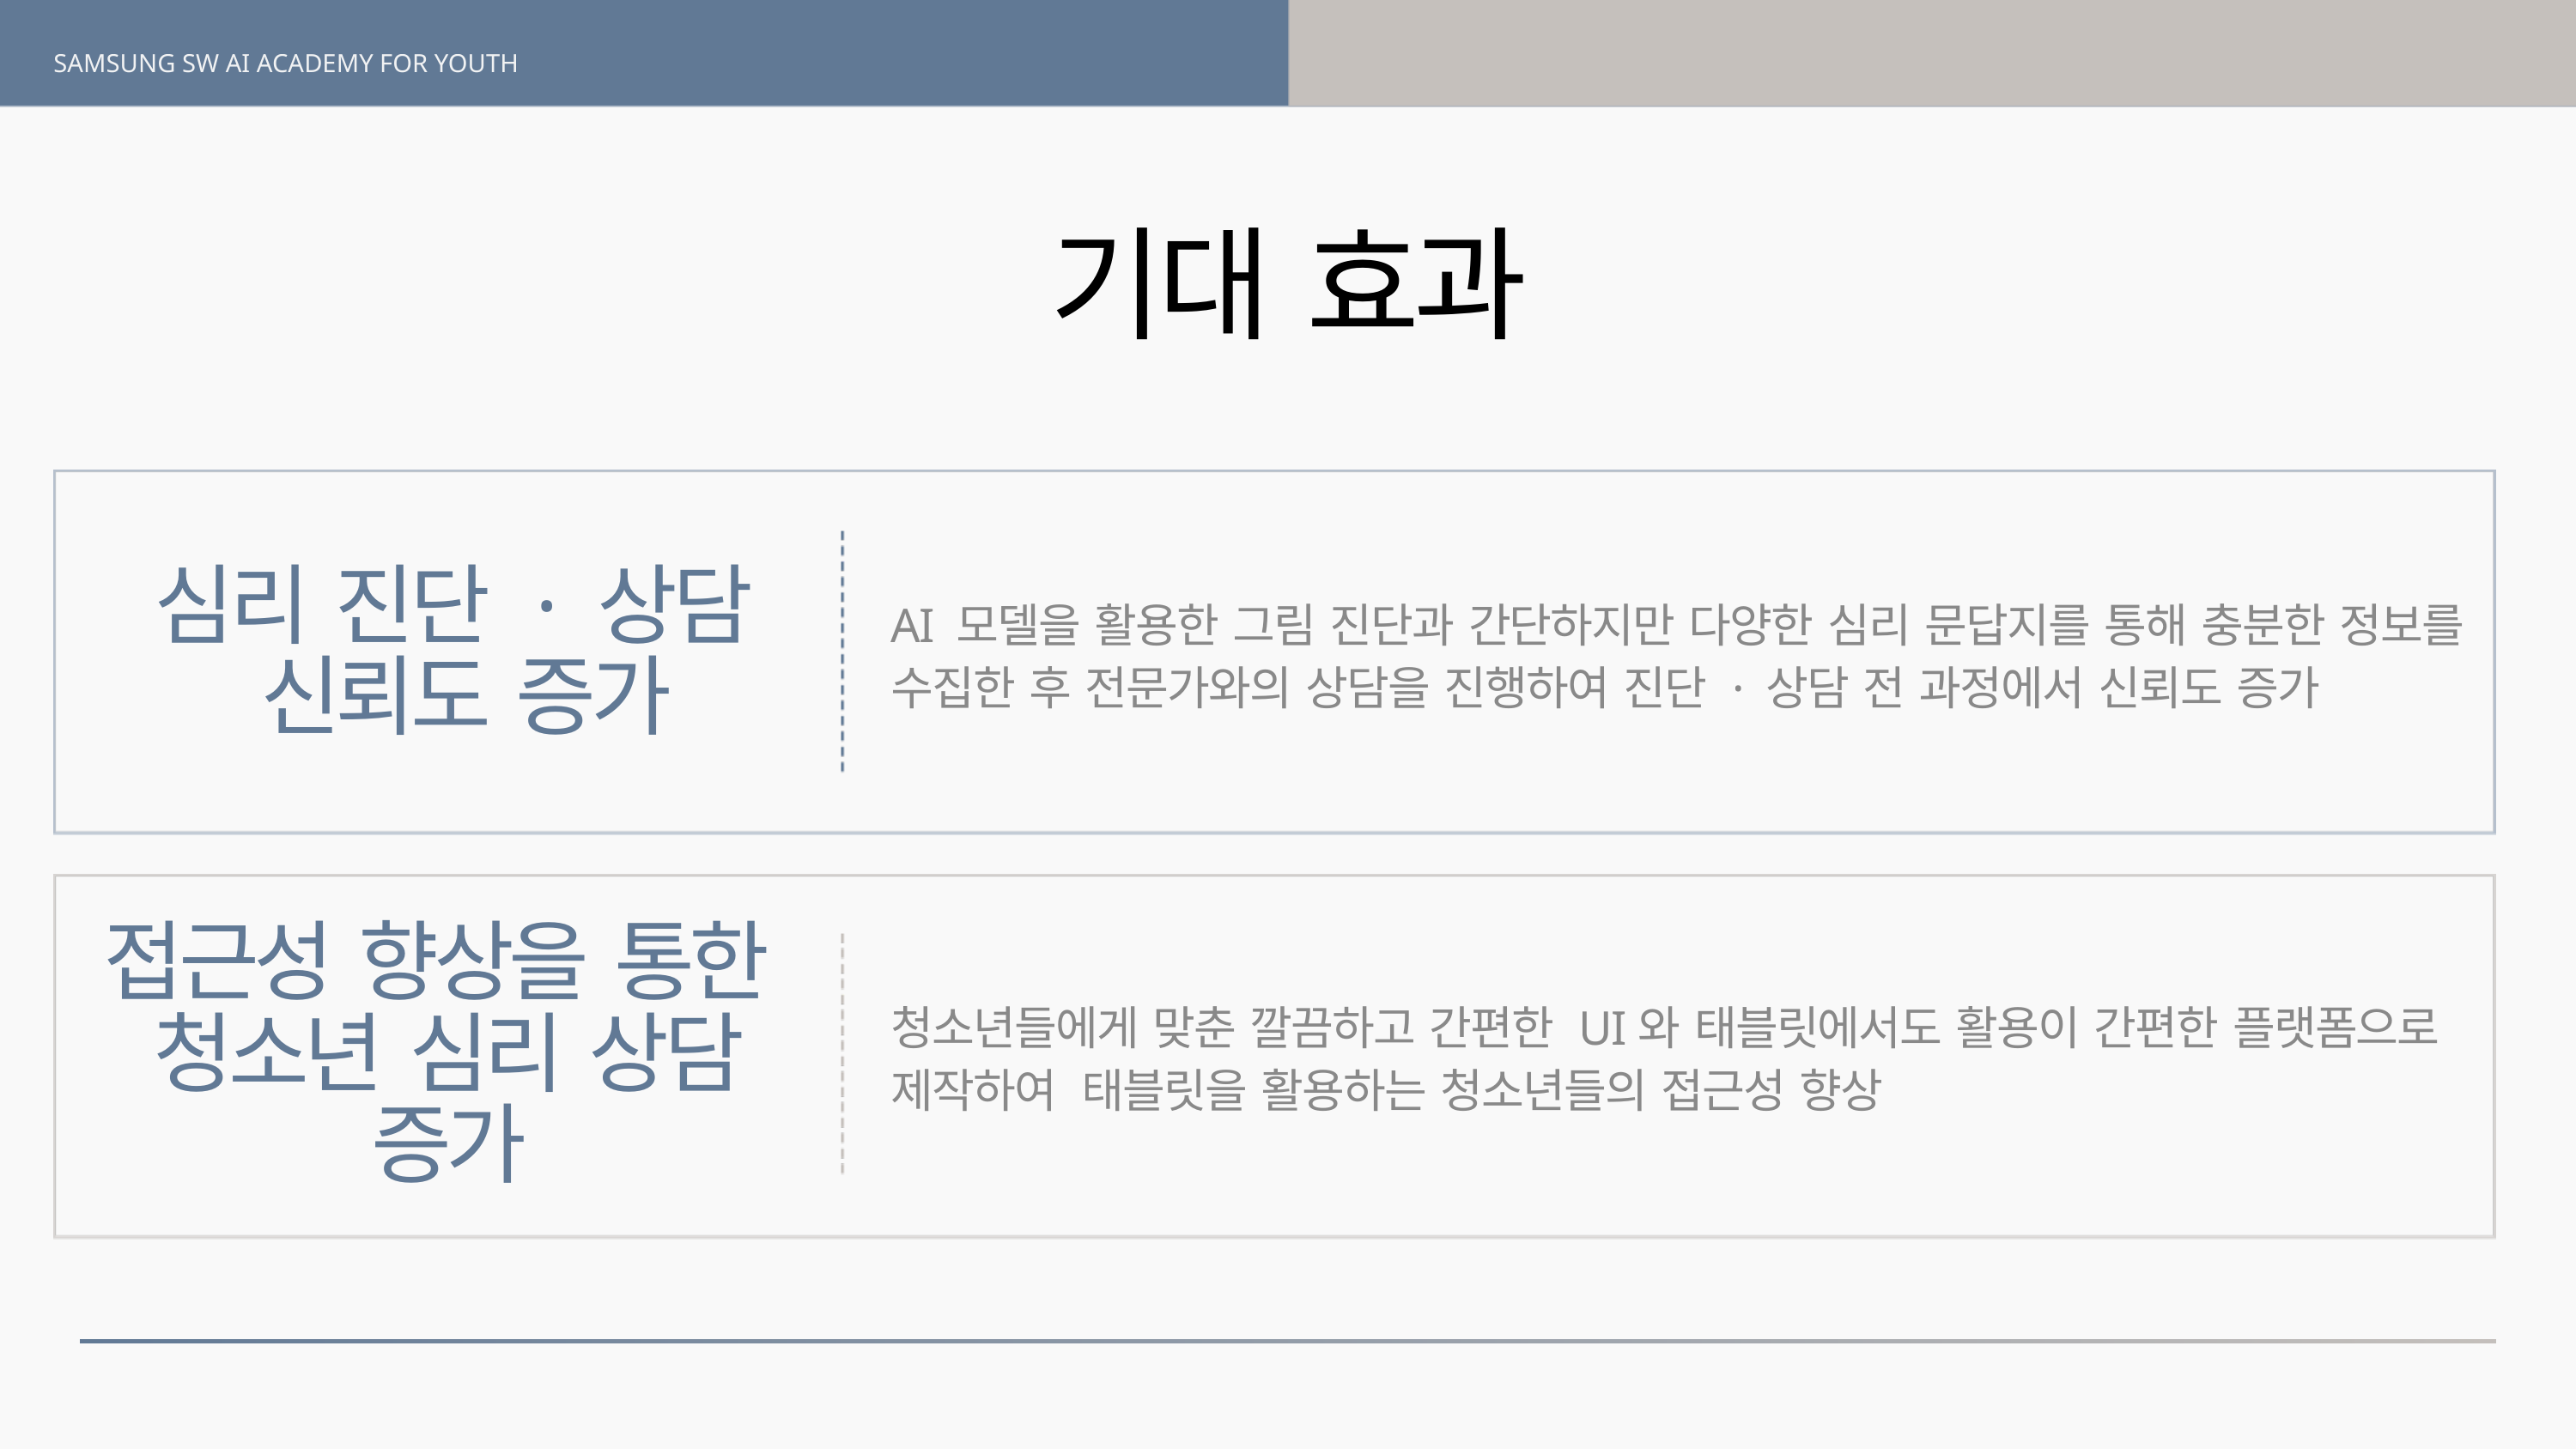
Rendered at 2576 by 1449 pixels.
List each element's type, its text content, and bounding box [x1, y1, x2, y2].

picture [0, 0, 2576, 108]
text_box 기대 효과 [712, 207, 1866, 379]
picture [80, 1339, 2496, 1343]
picture [53, 874, 2496, 1240]
picture [53, 470, 2496, 836]
